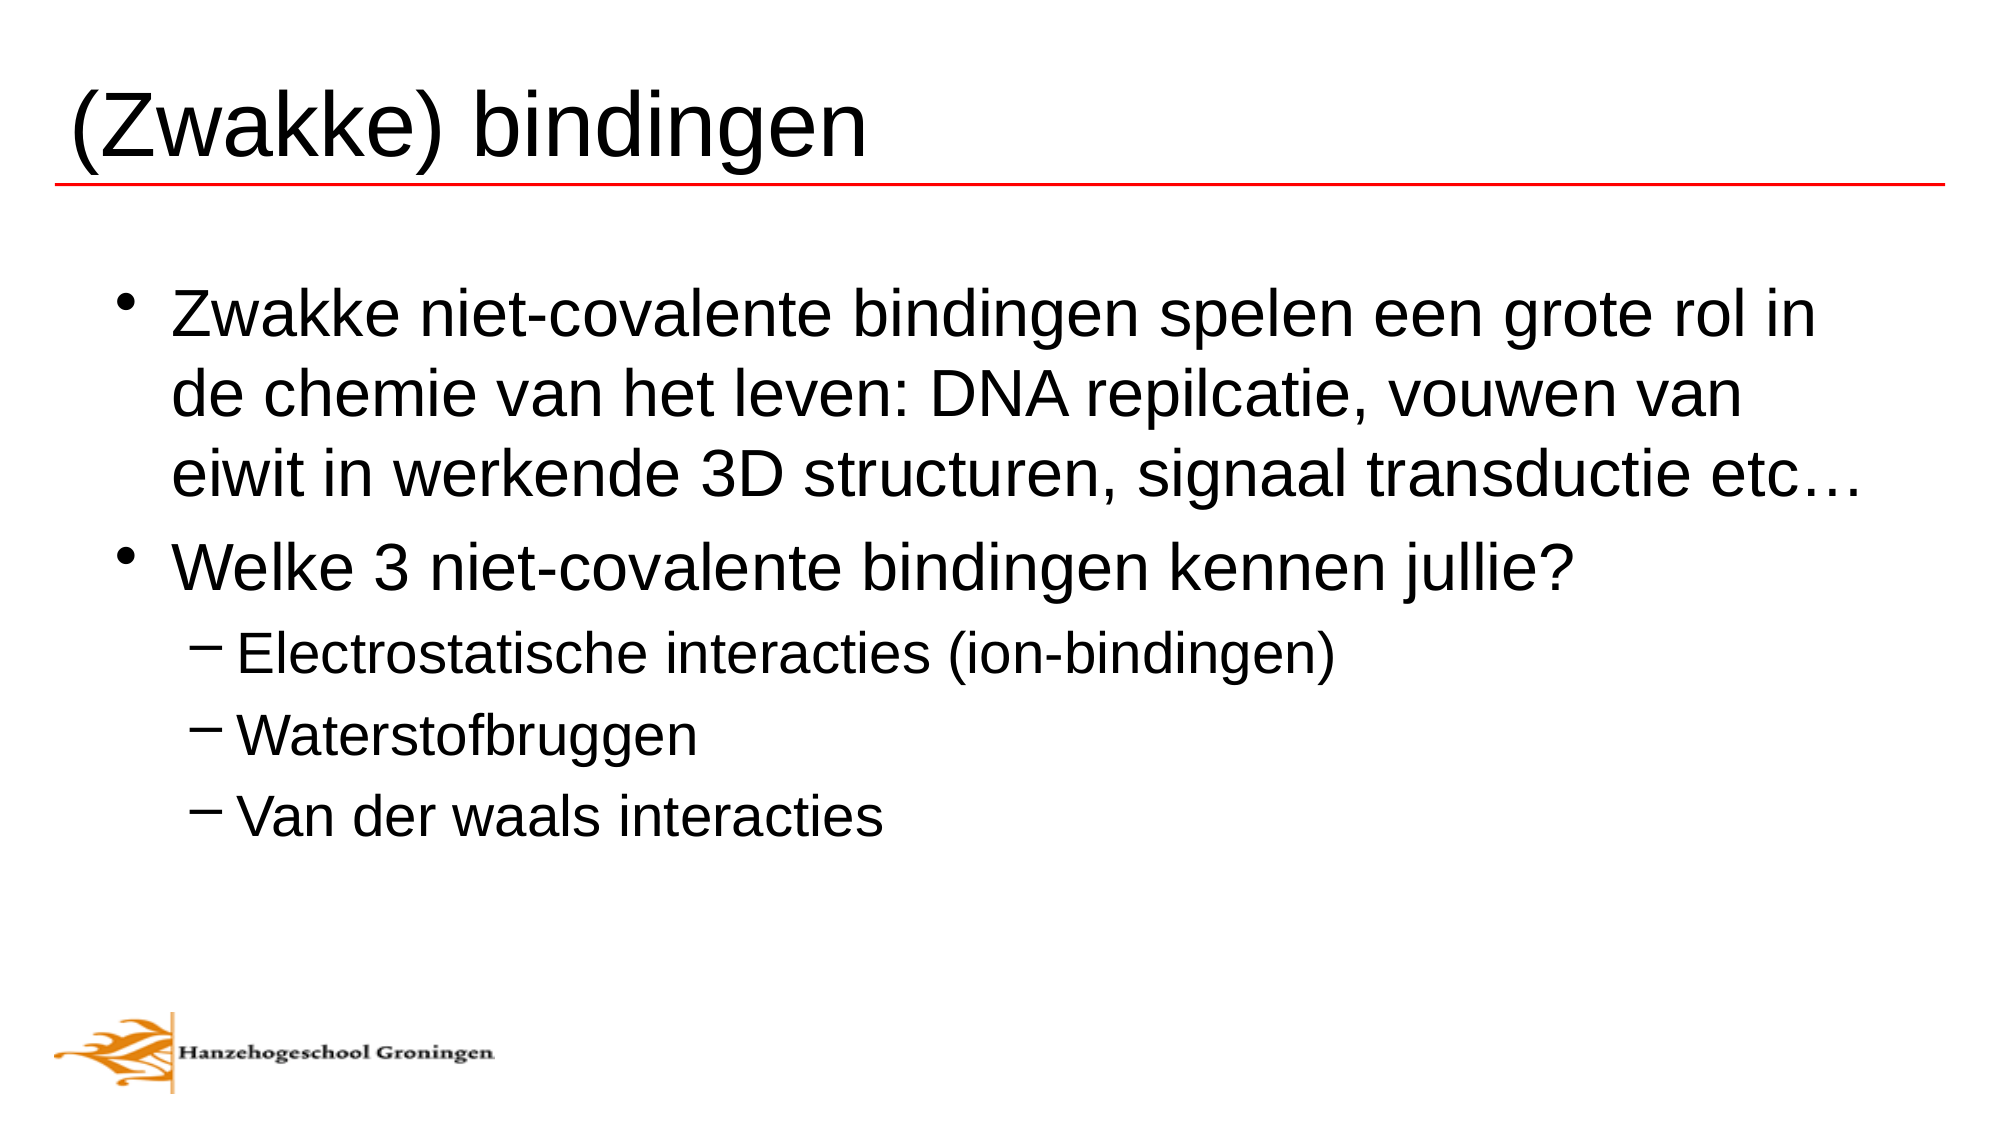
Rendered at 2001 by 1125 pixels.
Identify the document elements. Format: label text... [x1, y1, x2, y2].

list Zwakke niet-covalente bindingen spelen een grote rol in de chemie van het leven: DNA repilcatie, vouwen van eiwit in werkende 3D structuren, signaal transductie etc… Welke 3 niet-covalente bindingen kennen jullie? Electrostatische interacties (ion-bindingen) Waterstofbruggen Van der waals interacties [99, 262, 1900, 1005]
picture [54, 1012, 495, 1094]
title (Zwakke) bindingen [54, 54, 1946, 185]
